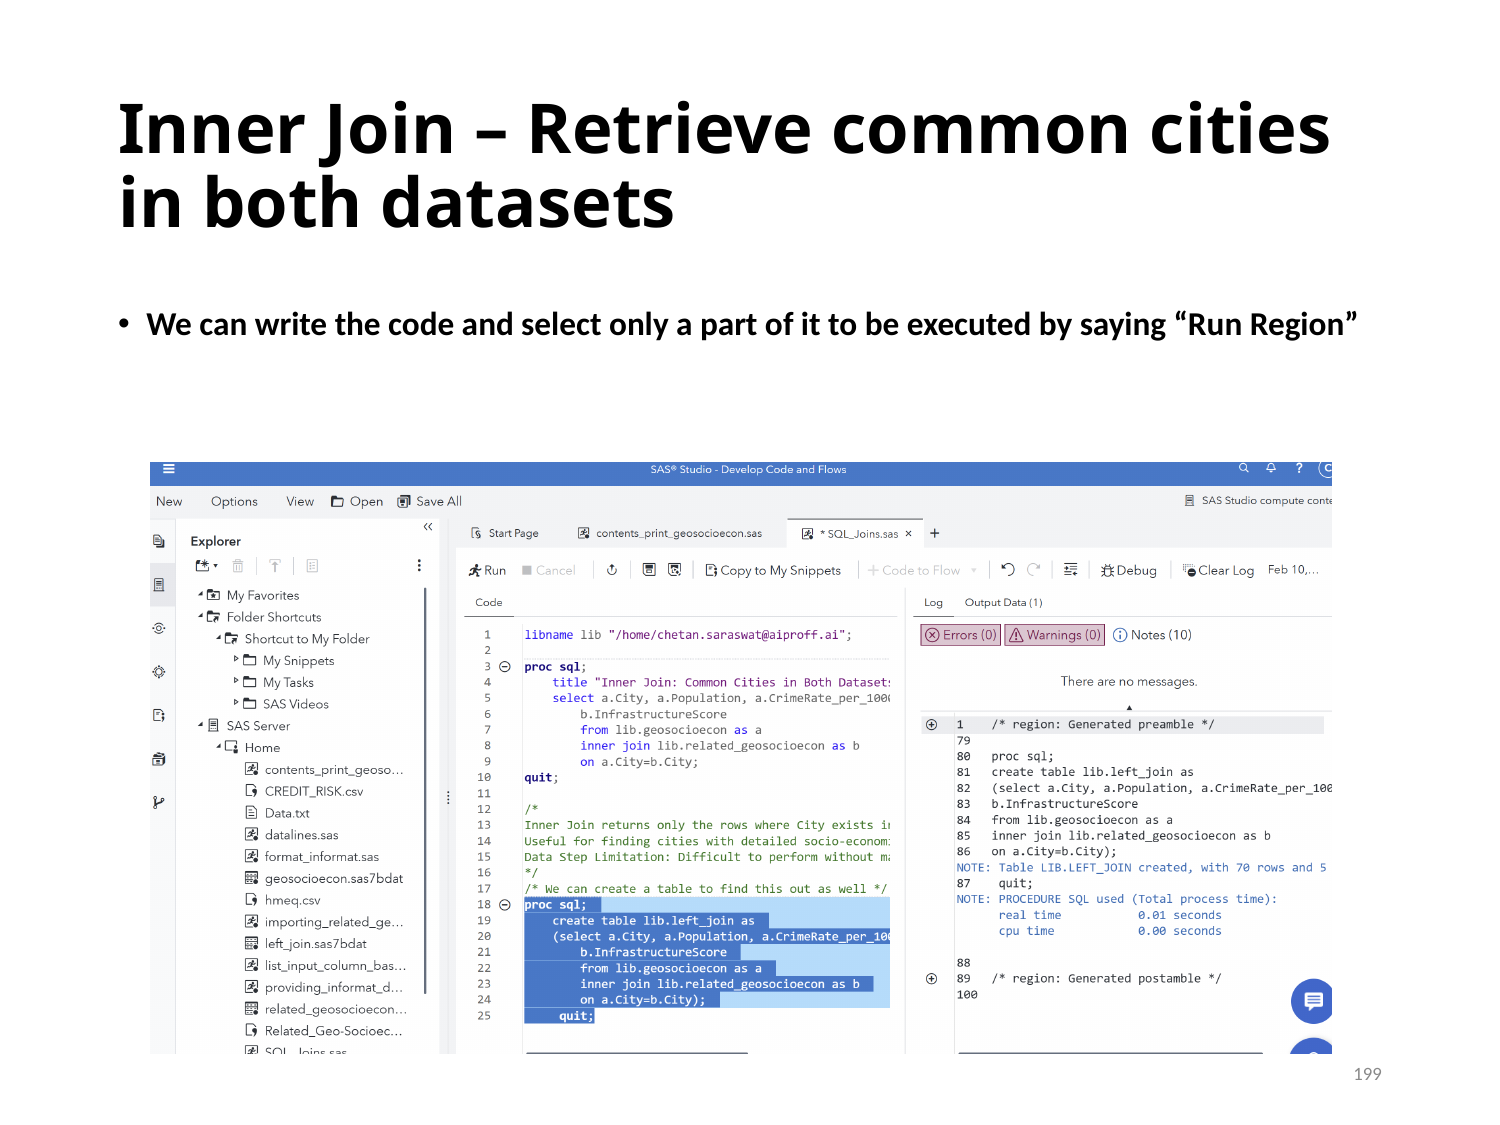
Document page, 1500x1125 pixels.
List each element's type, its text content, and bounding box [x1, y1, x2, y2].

picture [149, 462, 1332, 1054]
list We can write the code and select only a part of it to be executed by saying “Run Region” [103, 299, 1397, 1014]
slide_number 199 [1059, 1042, 1397, 1103]
title Inner Join – Retrieve common cities in both datasets [103, 59, 1397, 278]
